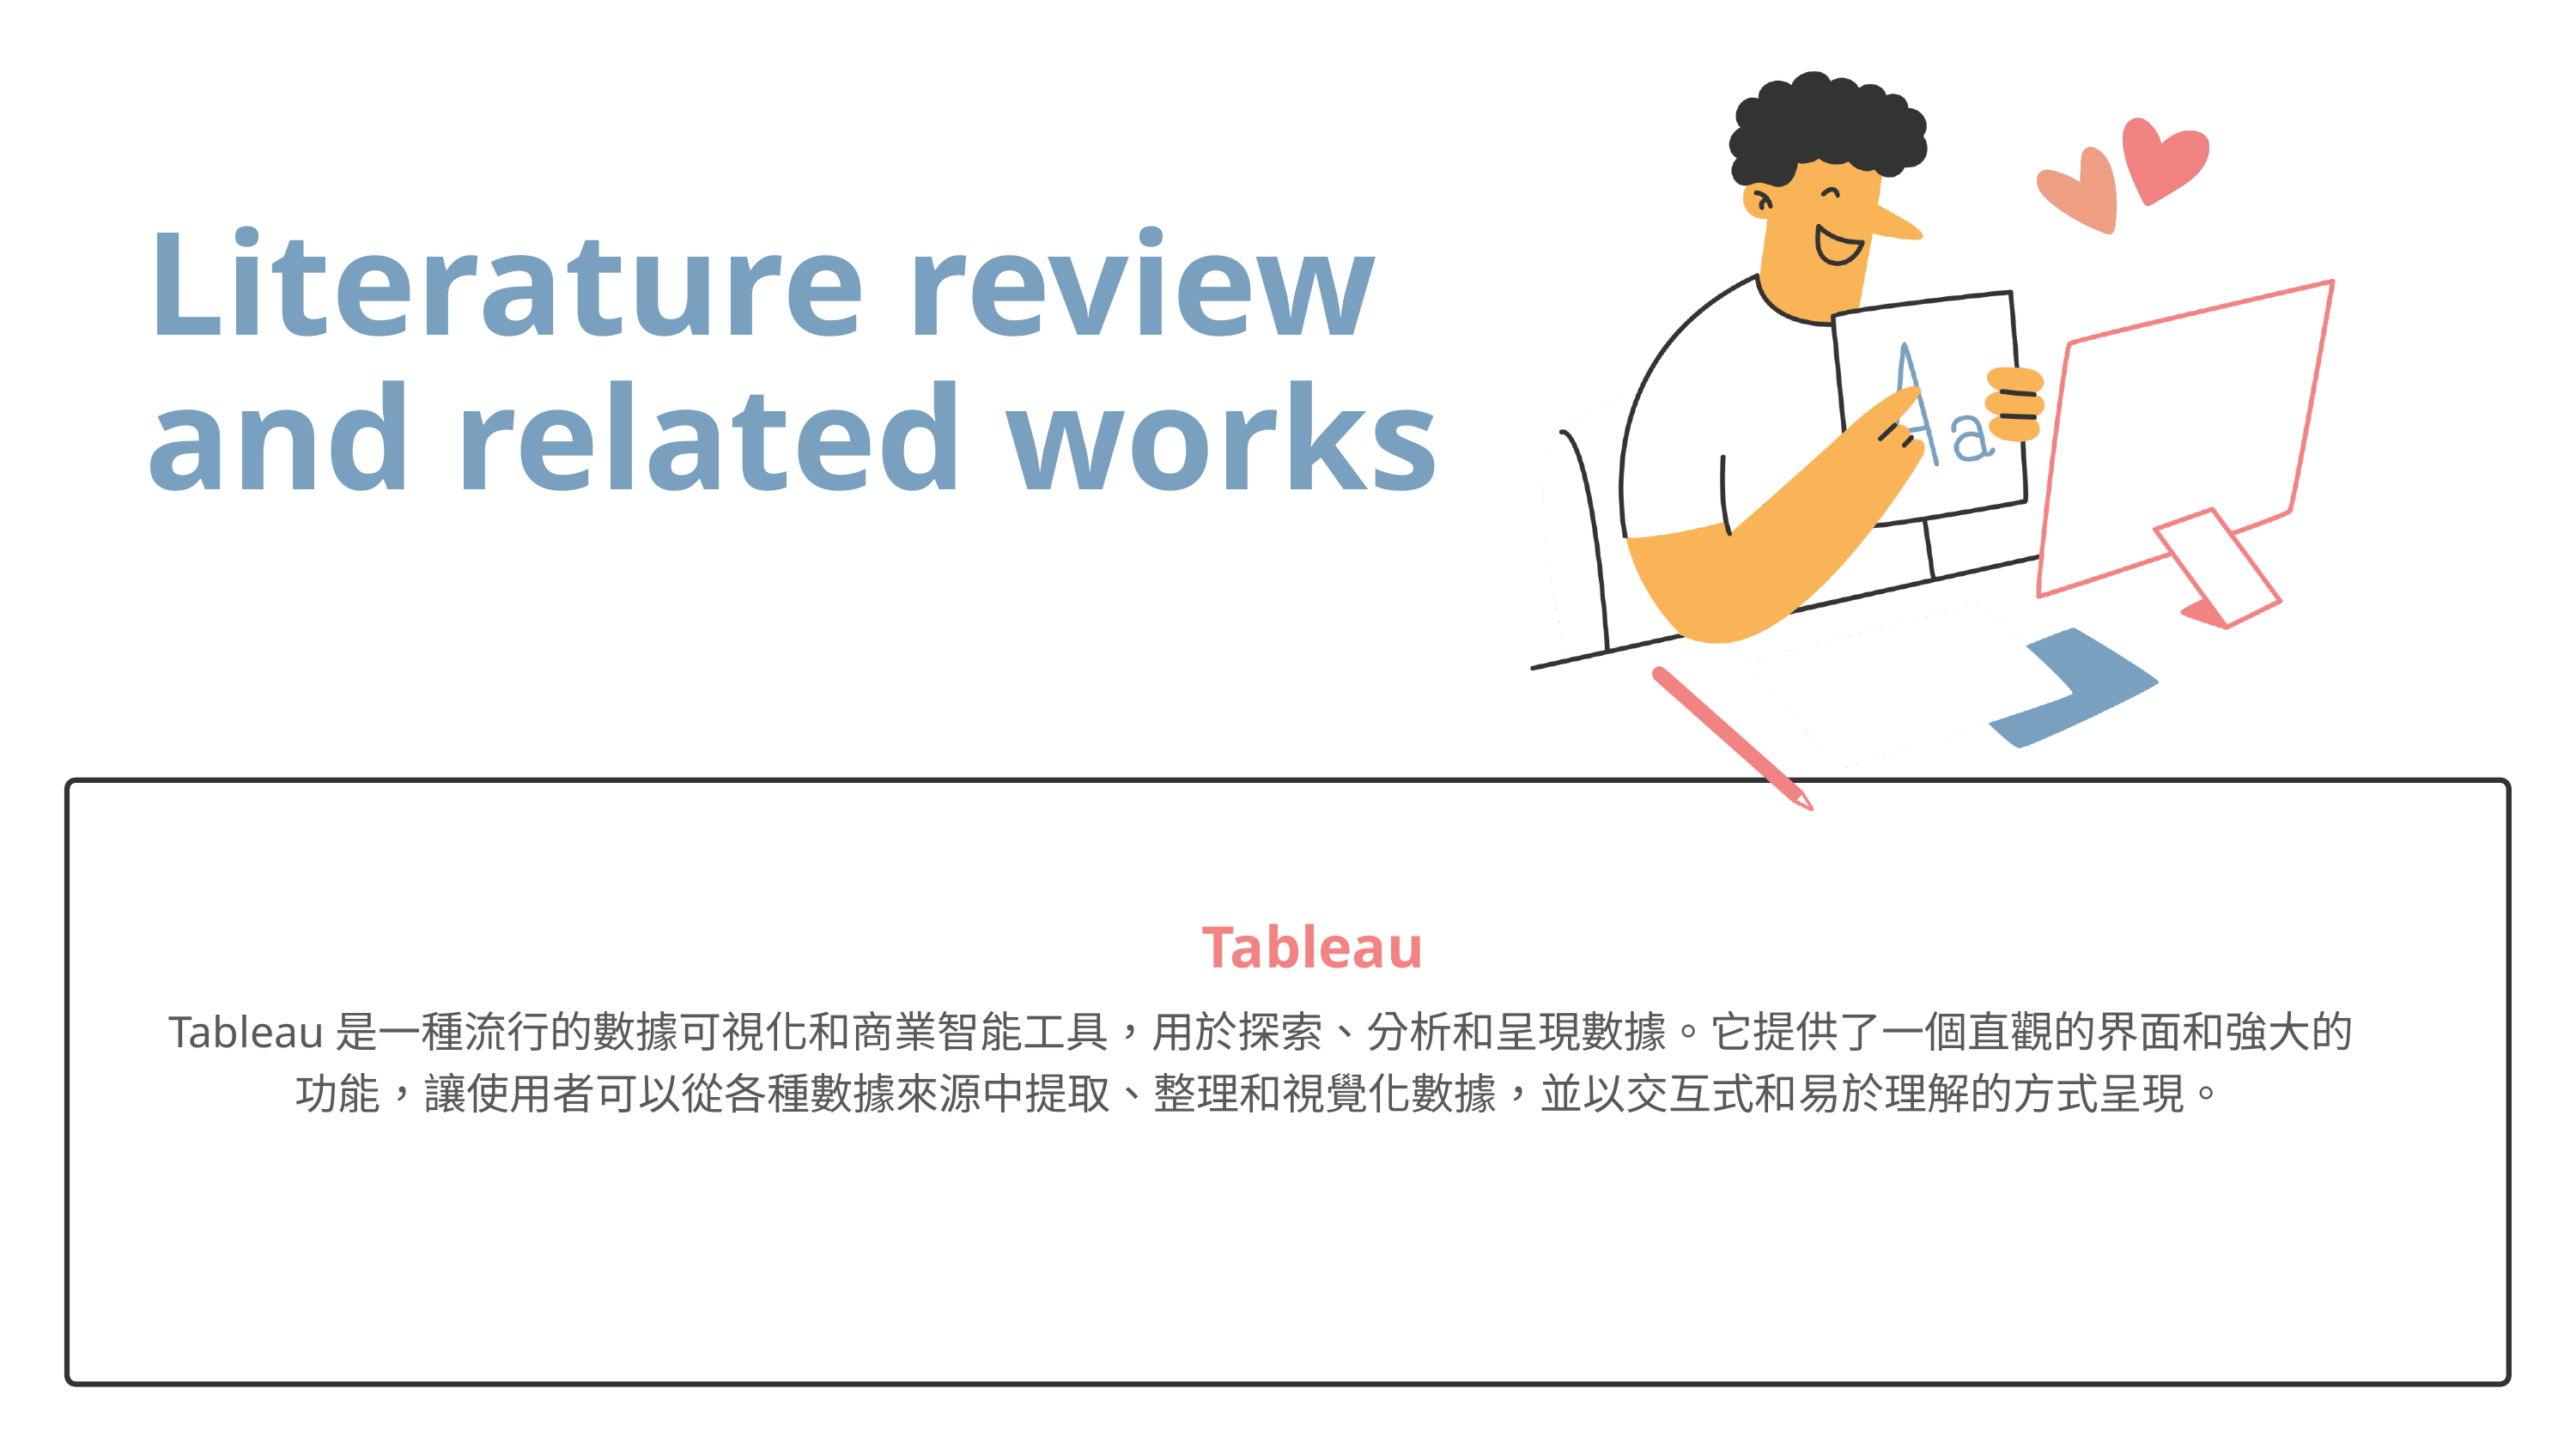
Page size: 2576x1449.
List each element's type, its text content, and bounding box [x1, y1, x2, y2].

text_box [67, 779, 2509, 1385]
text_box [165, 896, 2461, 1369]
text_box Literature review and related works [144, 181, 1467, 676]
picture [1516, 70, 2383, 812]
